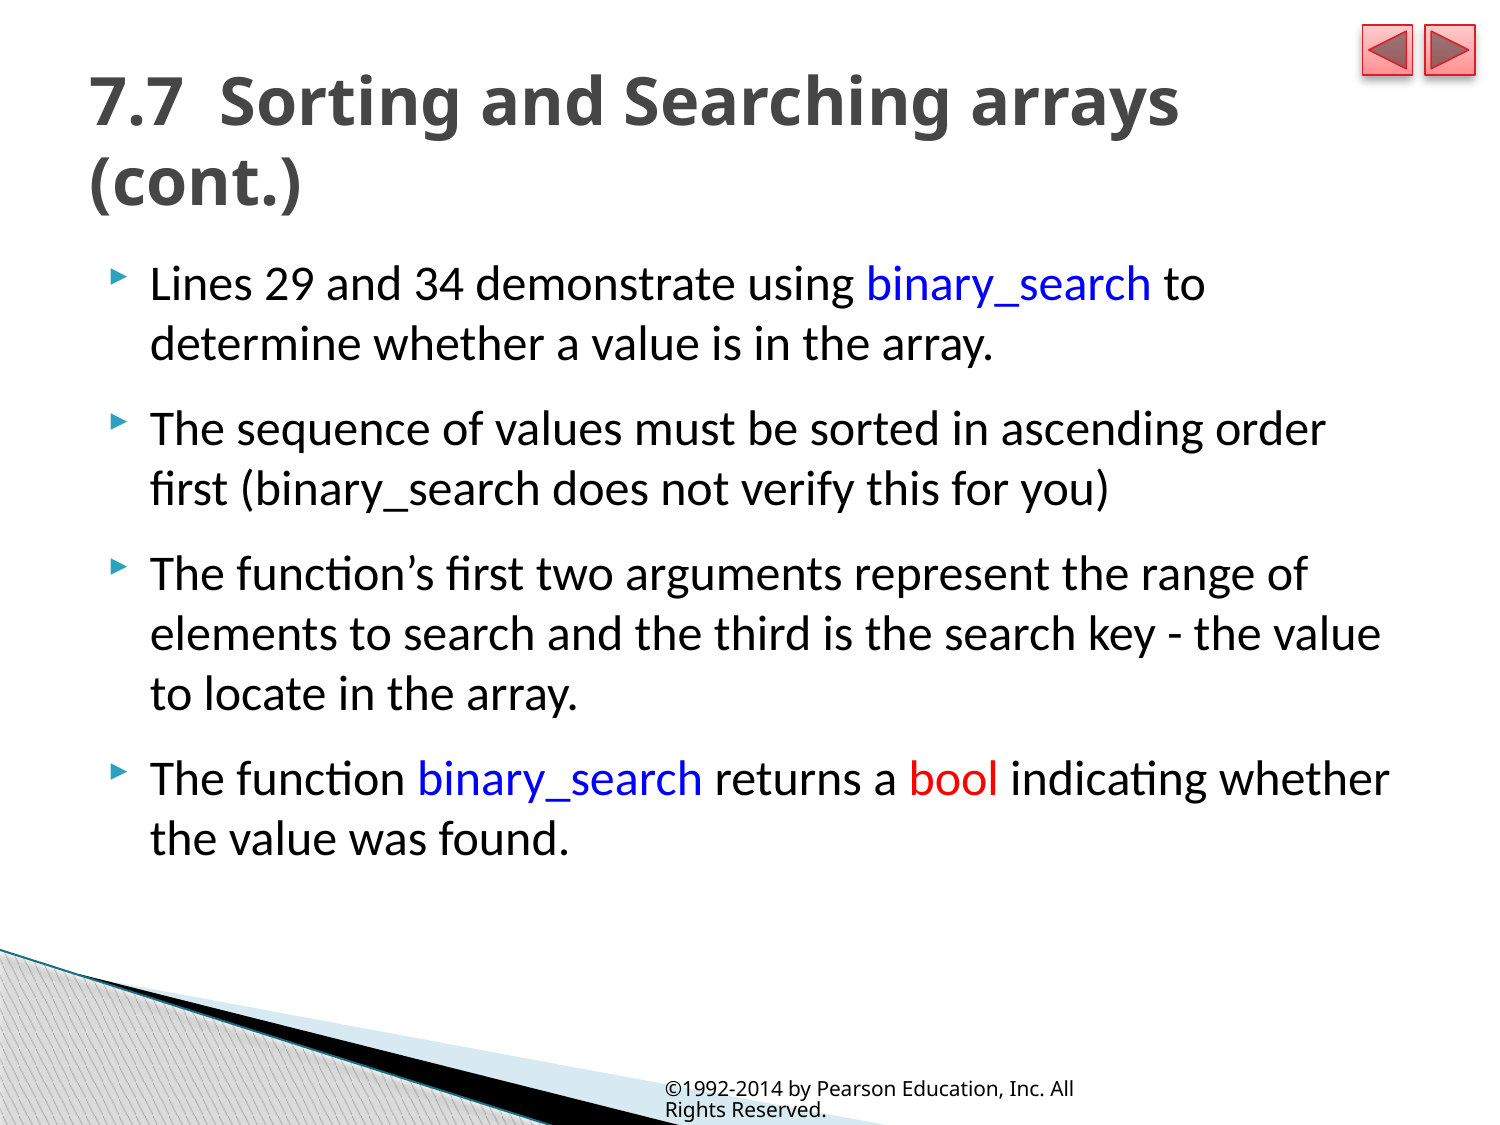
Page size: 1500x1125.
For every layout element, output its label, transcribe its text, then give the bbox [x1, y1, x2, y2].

title 7.7 Sorting and Searching arrays (cont.) [75, 45, 1425, 233]
footer ©1992-2014 by Pearson Education, Inc. All Rights Reserved. [650, 1051, 1105, 1112]
list Lines 29 and 34 demonstrate using binary_search to determine whether a value is in the array. The sequence of values must be sorted in ascending order first (binary_search does not verify this for you) The function’s first two arguments represent the range of elements to search and the third is the search key - the value to locate in the array. The function binary_search returns a bool indicating whether the value was found. [75, 242, 1425, 986]
